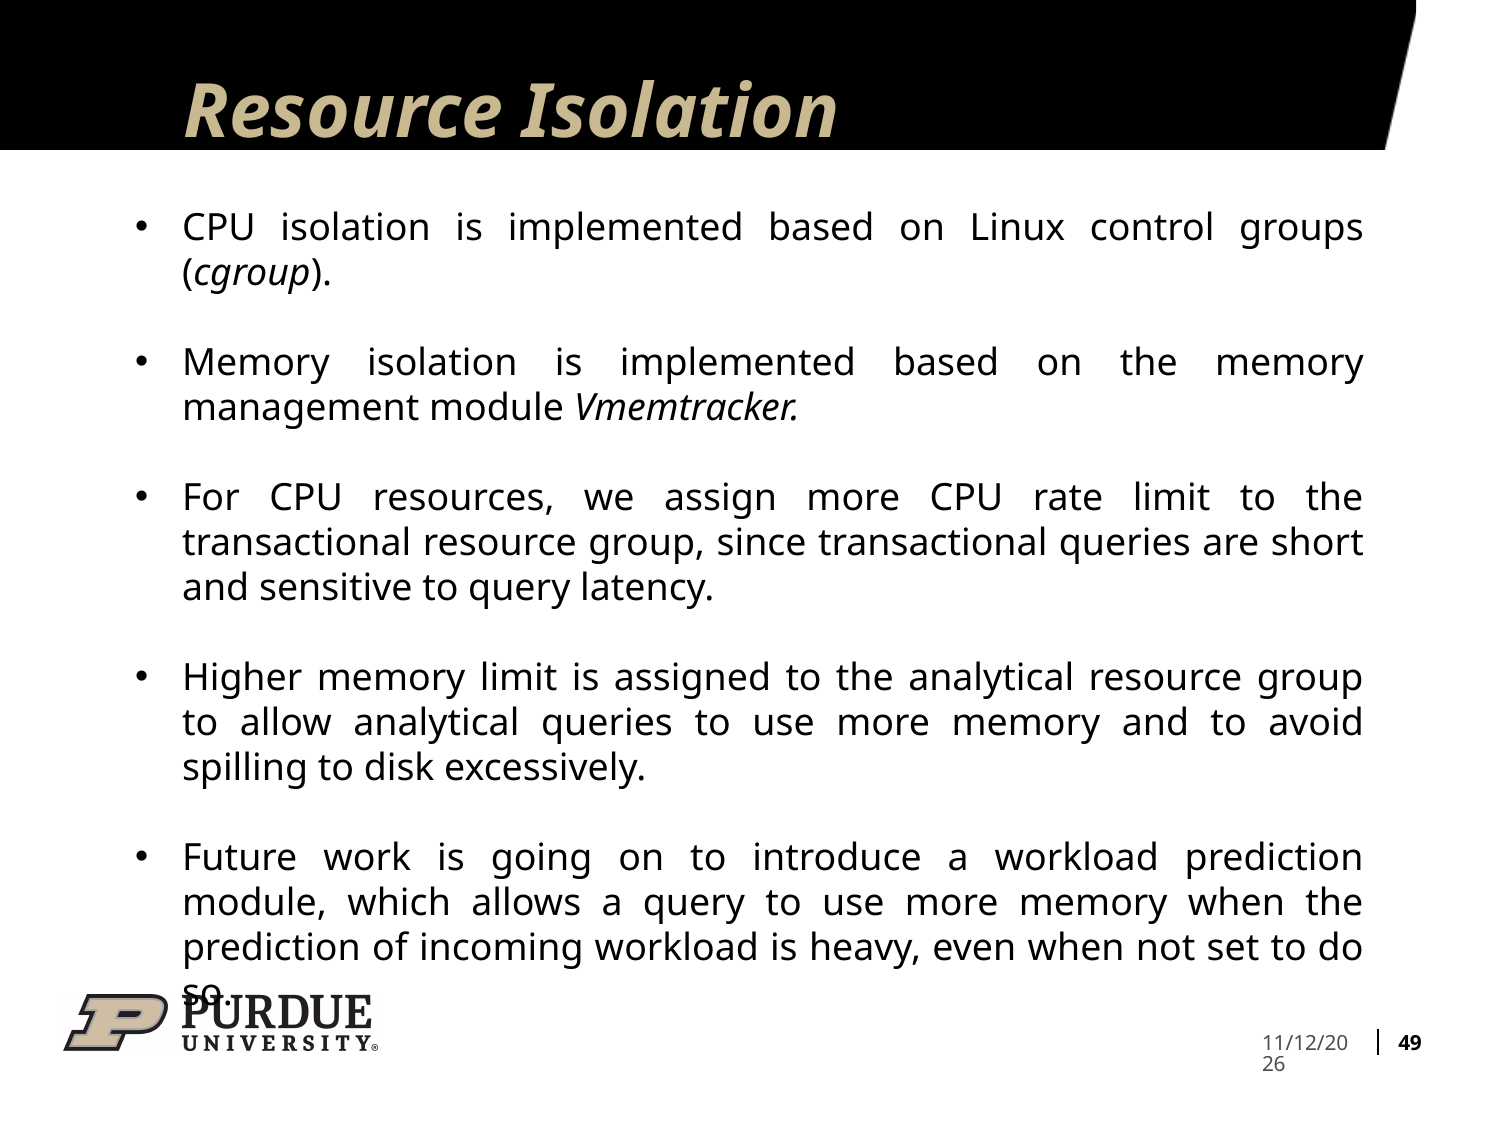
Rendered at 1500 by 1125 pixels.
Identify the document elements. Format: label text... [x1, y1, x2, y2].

text_box CPU isolation is implemented based on Linux control groups (cgroup). Memory isolation is implemented based on the memory management module Vmemtracker. For CPU resources, we assign more CPU rate limit to the transactional resource group, since transactional queries are short and sensitive to query latency. Higher memory limit is assigned to the analytical resource group to allow analytical queries to use more memory and to avoid spilling to disk excessively. Future work is going on to introduce a workload prediction module, which allows a query to use more memory when the prediction of incoming workload is heavy, even when not set to do so. [120, 195, 1380, 1021]
picture [63, 994, 378, 1051]
title Resource Isolation [180, 70, 1322, 160]
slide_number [1247, 1021, 1375, 1071]
slide_number 49 [1380, 1013, 1441, 1074]
